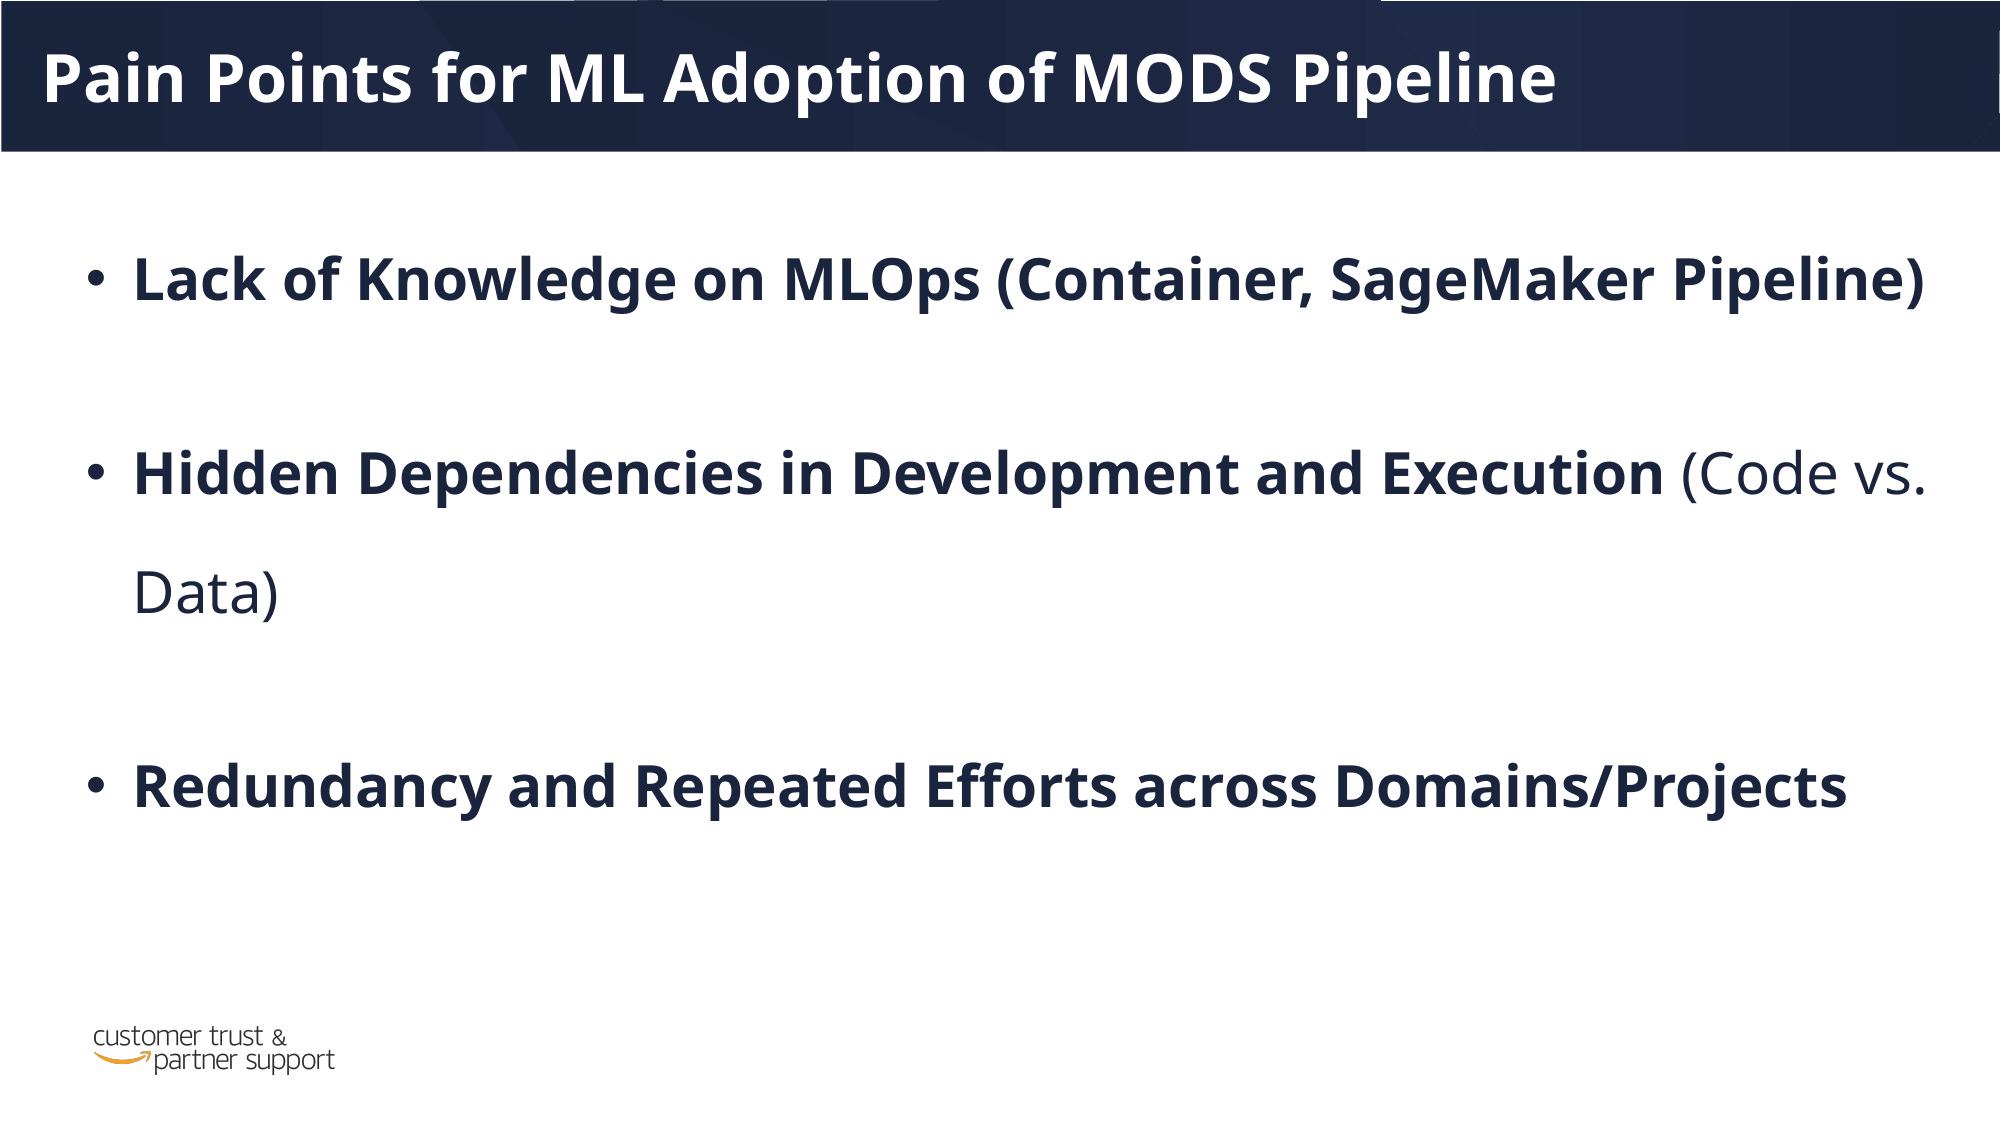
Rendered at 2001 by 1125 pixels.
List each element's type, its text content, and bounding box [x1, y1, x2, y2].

list Pain Points for ML Adoption of MODS Pipeline [26, 28, 1771, 129]
list Lack of Knowledge on MLOps (Container, SageMaker Pipeline) Hidden Dependencies in Development and Execution (Code vs. Data) Redundancy and Repeated Efforts across Domains/Projects [70, 191, 1959, 1049]
